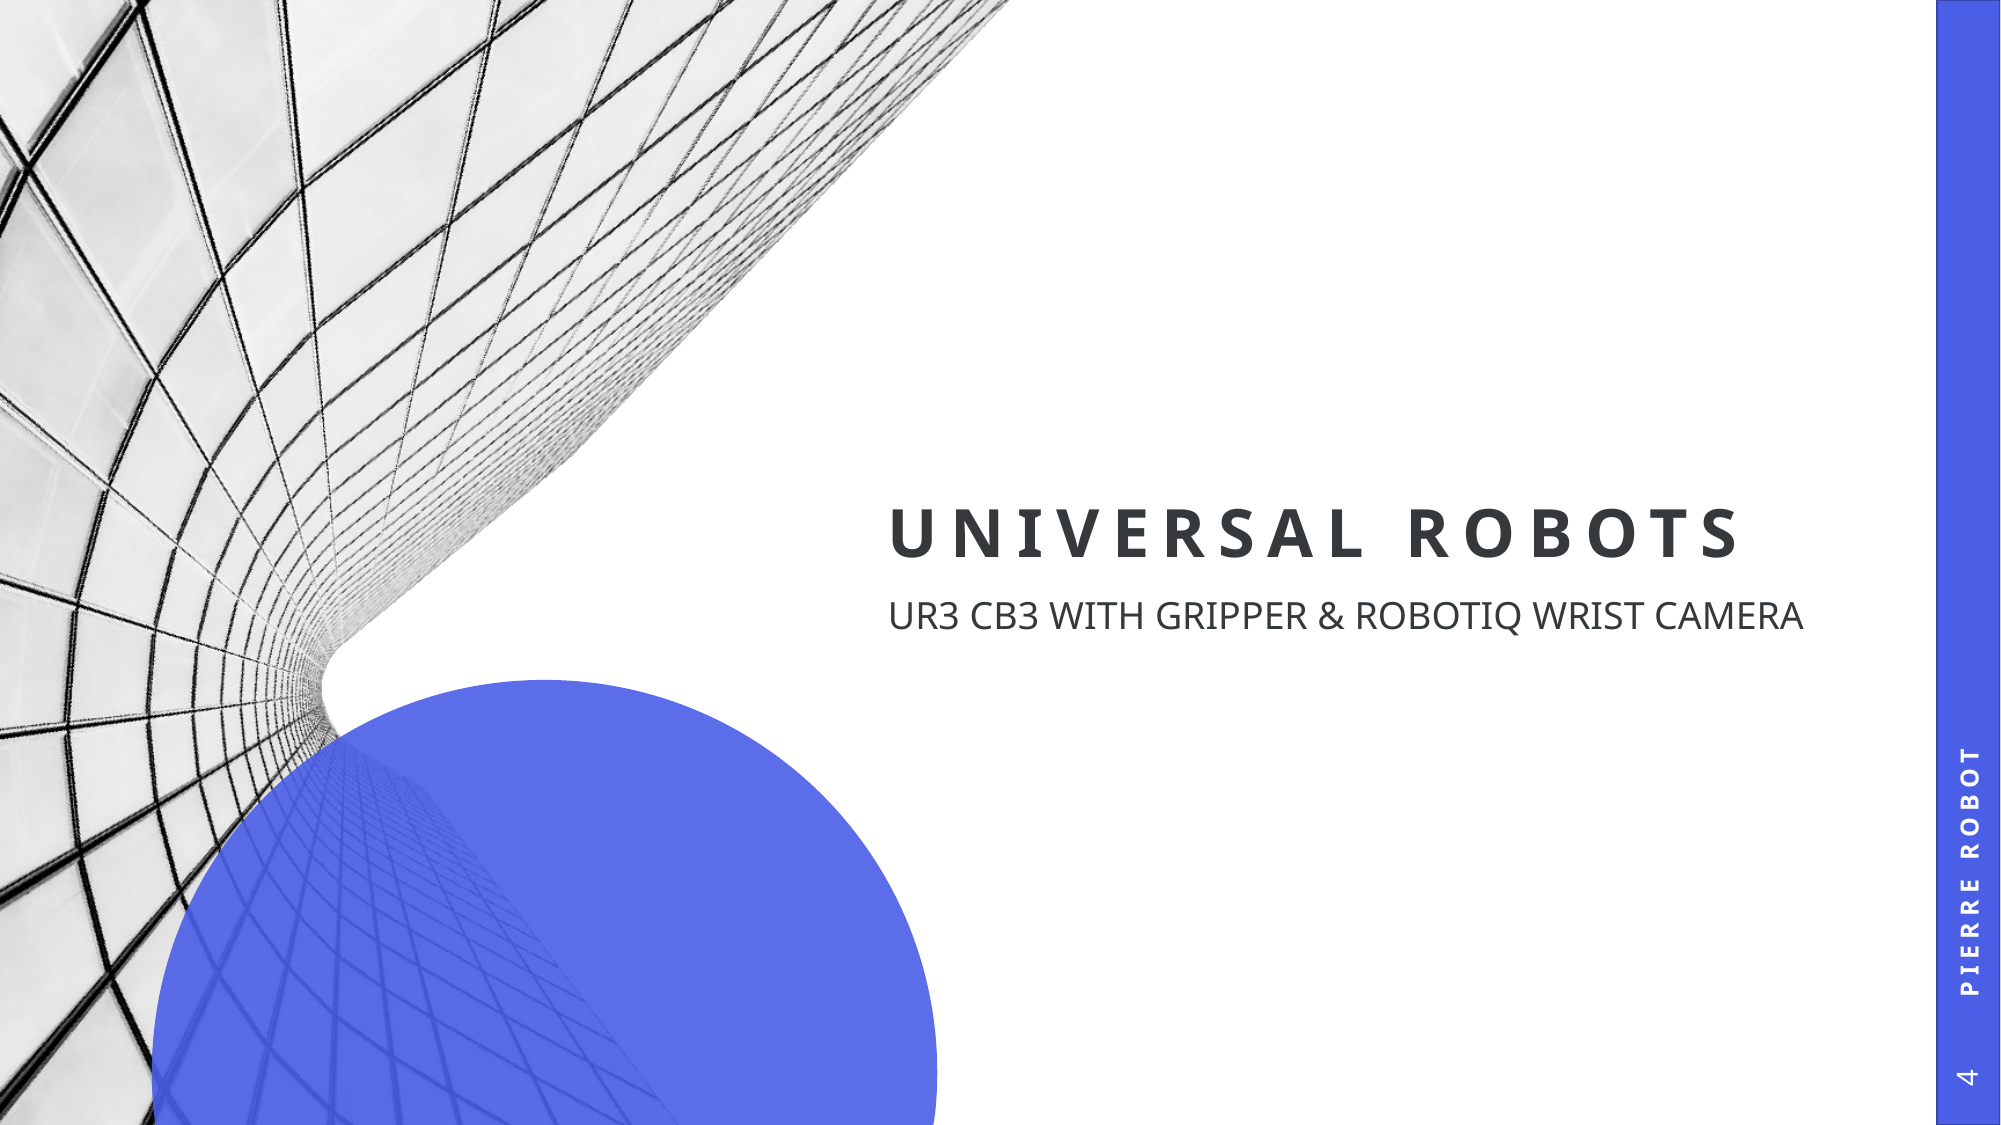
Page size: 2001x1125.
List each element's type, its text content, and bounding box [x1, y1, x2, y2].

slide_number 4 [1937, 1032, 2000, 1125]
subtitle UR3 CB3 WITH GRIPPER & robotiq WRIST CAMERA [888, 569, 1878, 748]
footer PIERRE ROBOT [1937, 0, 2000, 1032]
title UNIVERSAL ROBOts [888, 335, 1878, 569]
